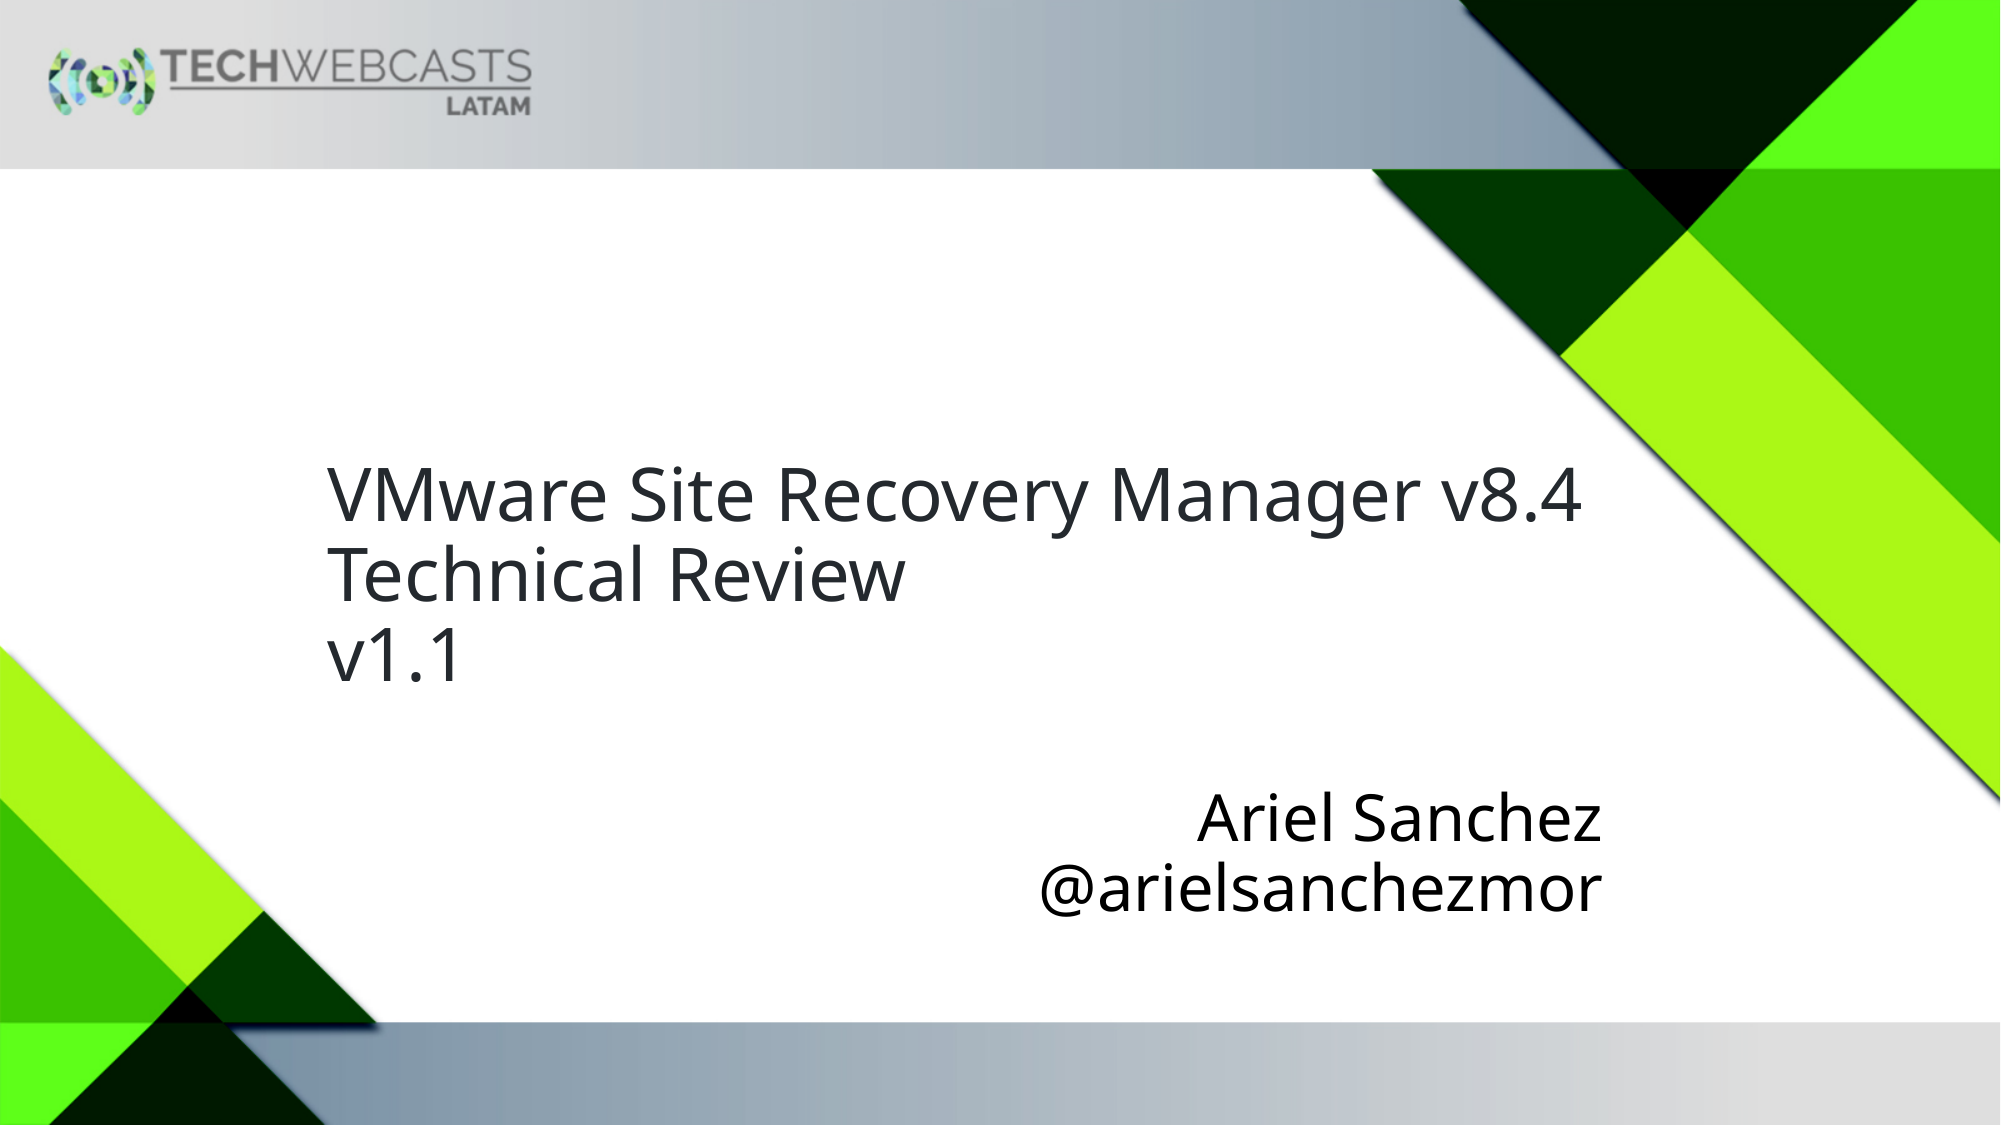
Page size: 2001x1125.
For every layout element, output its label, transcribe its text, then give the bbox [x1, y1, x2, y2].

picture [0, 0, 2001, 1125]
text_box VMware Site Recovery Manager v8.4 Technical Review v1.1 Ariel Sanchez @arielsanchezmor [312, 420, 1619, 963]
